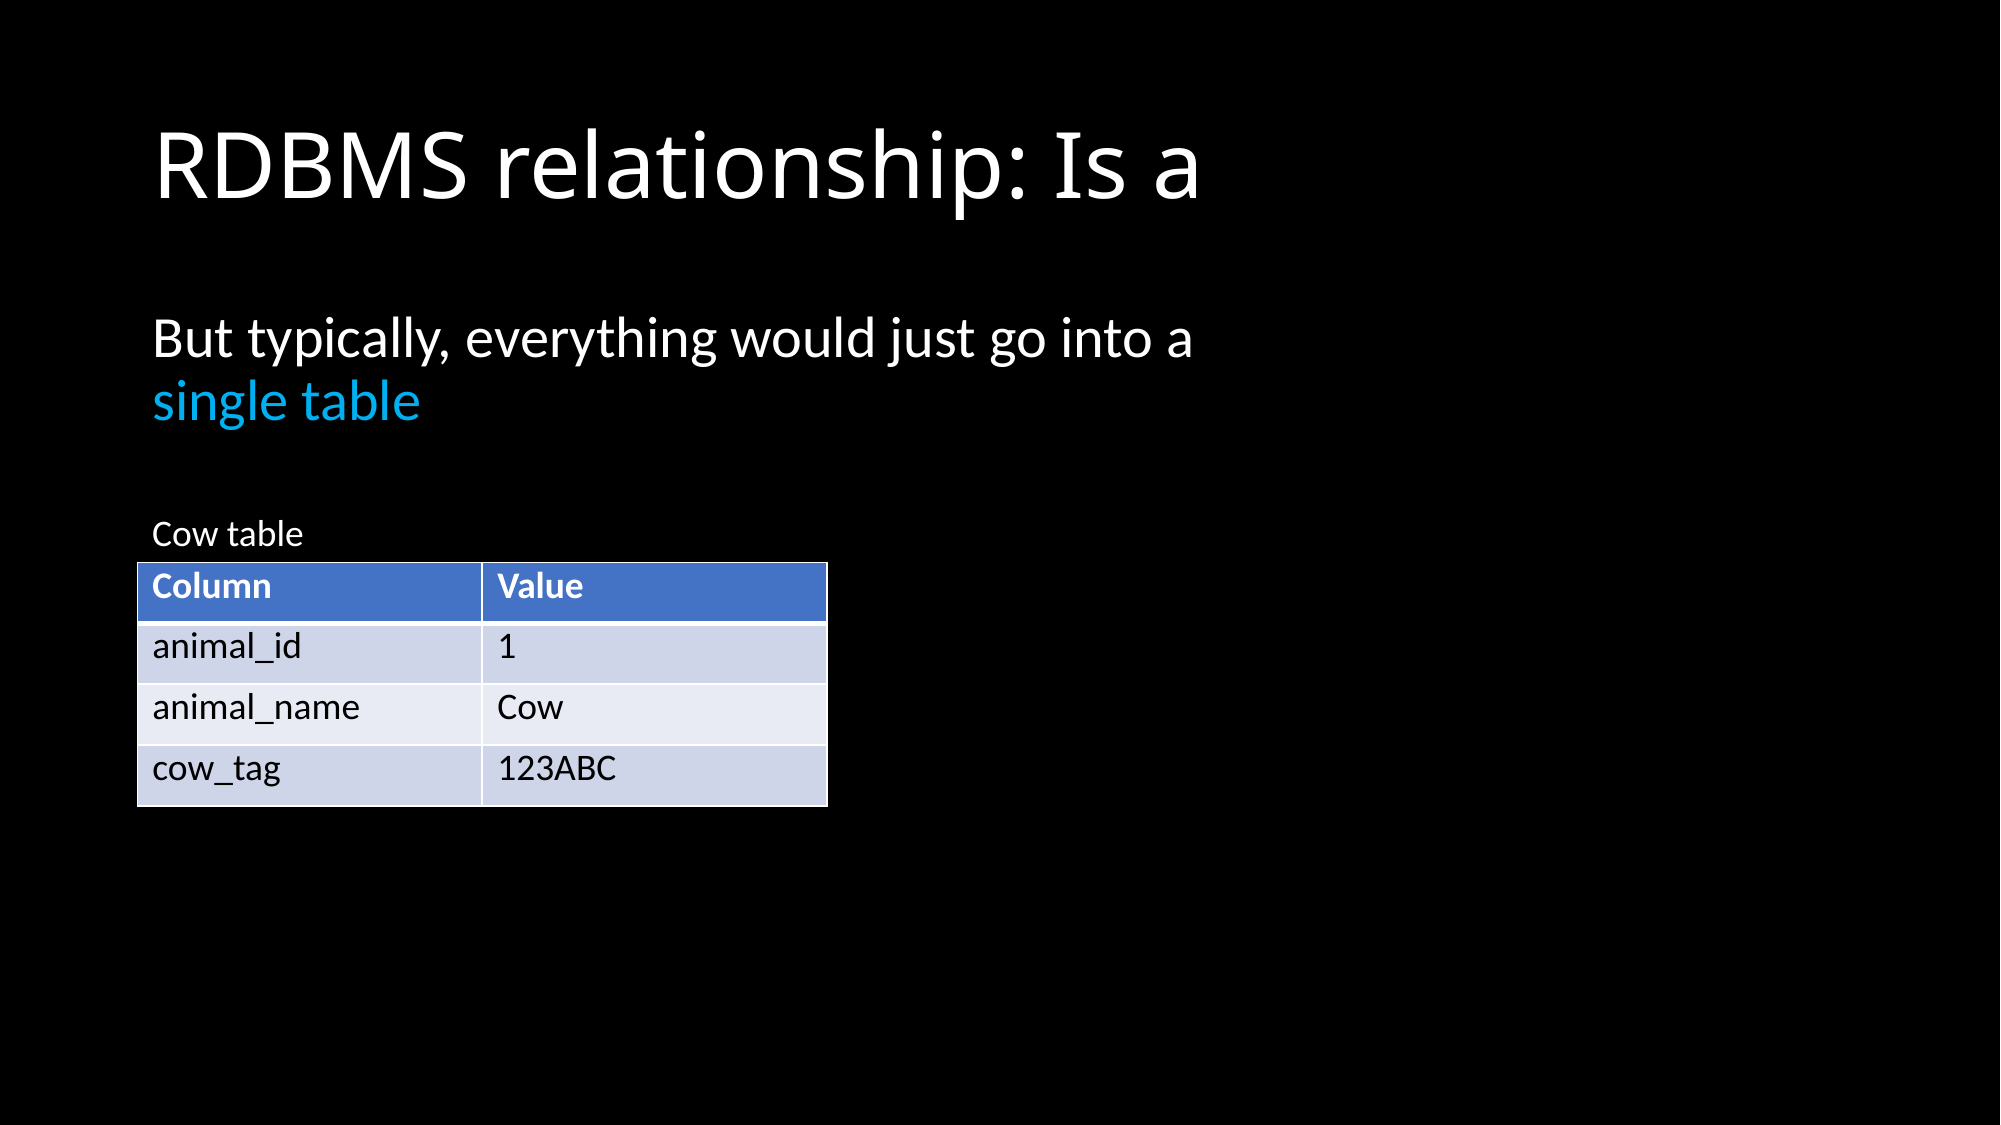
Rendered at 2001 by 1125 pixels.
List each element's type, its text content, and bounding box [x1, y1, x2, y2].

table_cell 123ABC [483, 746, 826, 805]
table_header Value [483, 563, 826, 621]
table_cell 1 [483, 626, 826, 683]
title RDBMS relationship: Is a [137, 59, 1863, 278]
table_cell cow_tag [138, 746, 481, 805]
text_box Cow table [137, 501, 369, 562]
table_cell animal_id [138, 626, 481, 683]
list But typically, everything would just go into a single table [137, 299, 1303, 469]
table_cell animal_name [138, 685, 481, 744]
table_cell Cow [483, 685, 826, 744]
table_header Column [138, 563, 481, 621]
